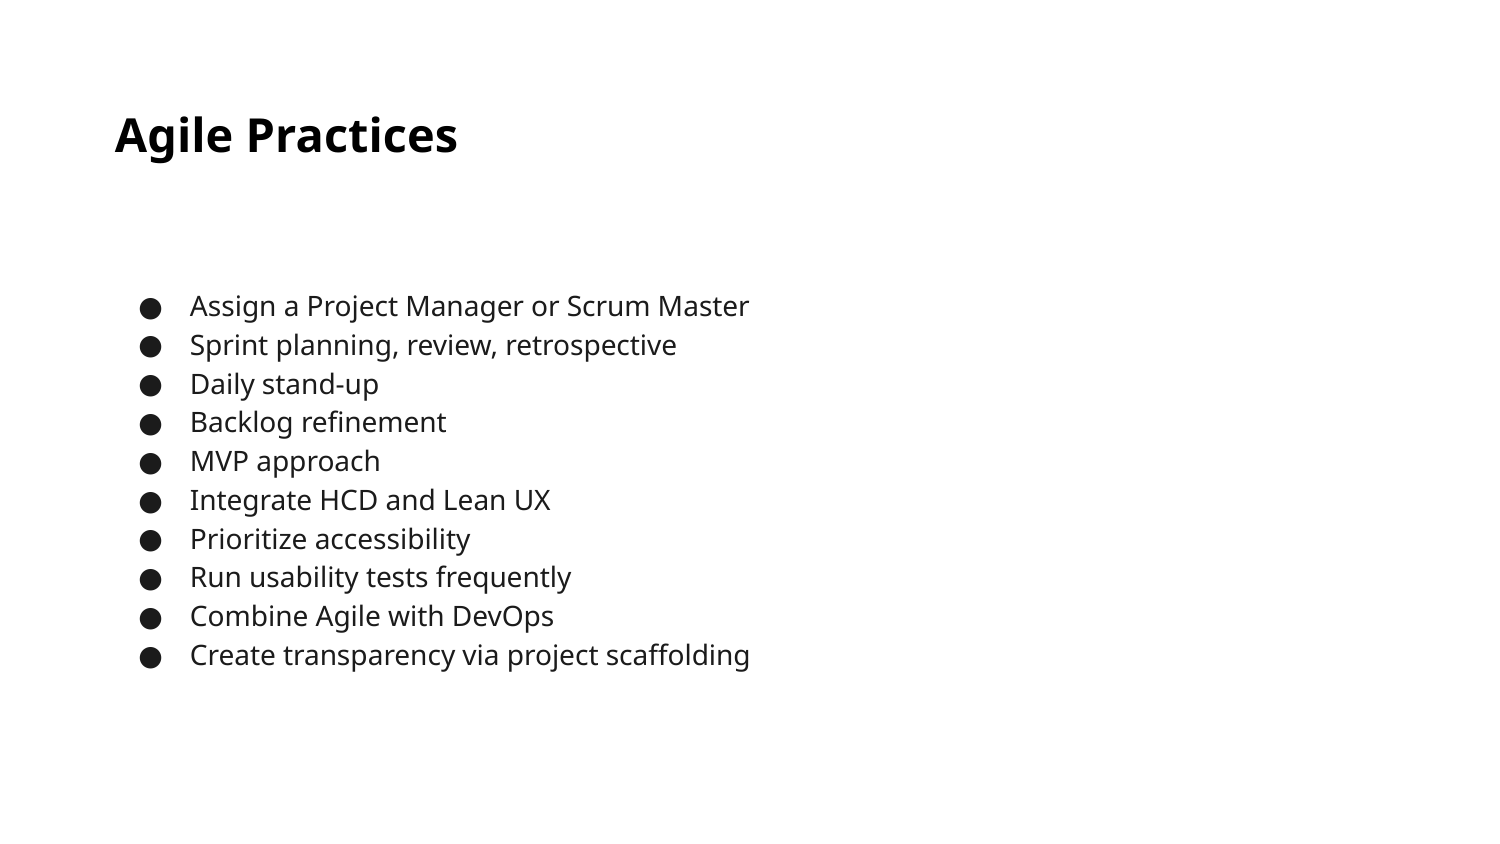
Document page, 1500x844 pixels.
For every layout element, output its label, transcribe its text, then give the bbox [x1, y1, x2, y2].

text_box [99, 157, 655, 212]
text_box Assign a Project Manager or Scrum Master Sprint planning, review, retrospective Daily stand-up Backlog refinement MVP approach Integrate HCD and Lean UX Prioritize accessibility Run usability tests frequently Combine Agile with DevOps Create transparency via project scaffolding [99, 212, 1353, 743]
text_box Agile Practices [99, 99, 730, 157]
